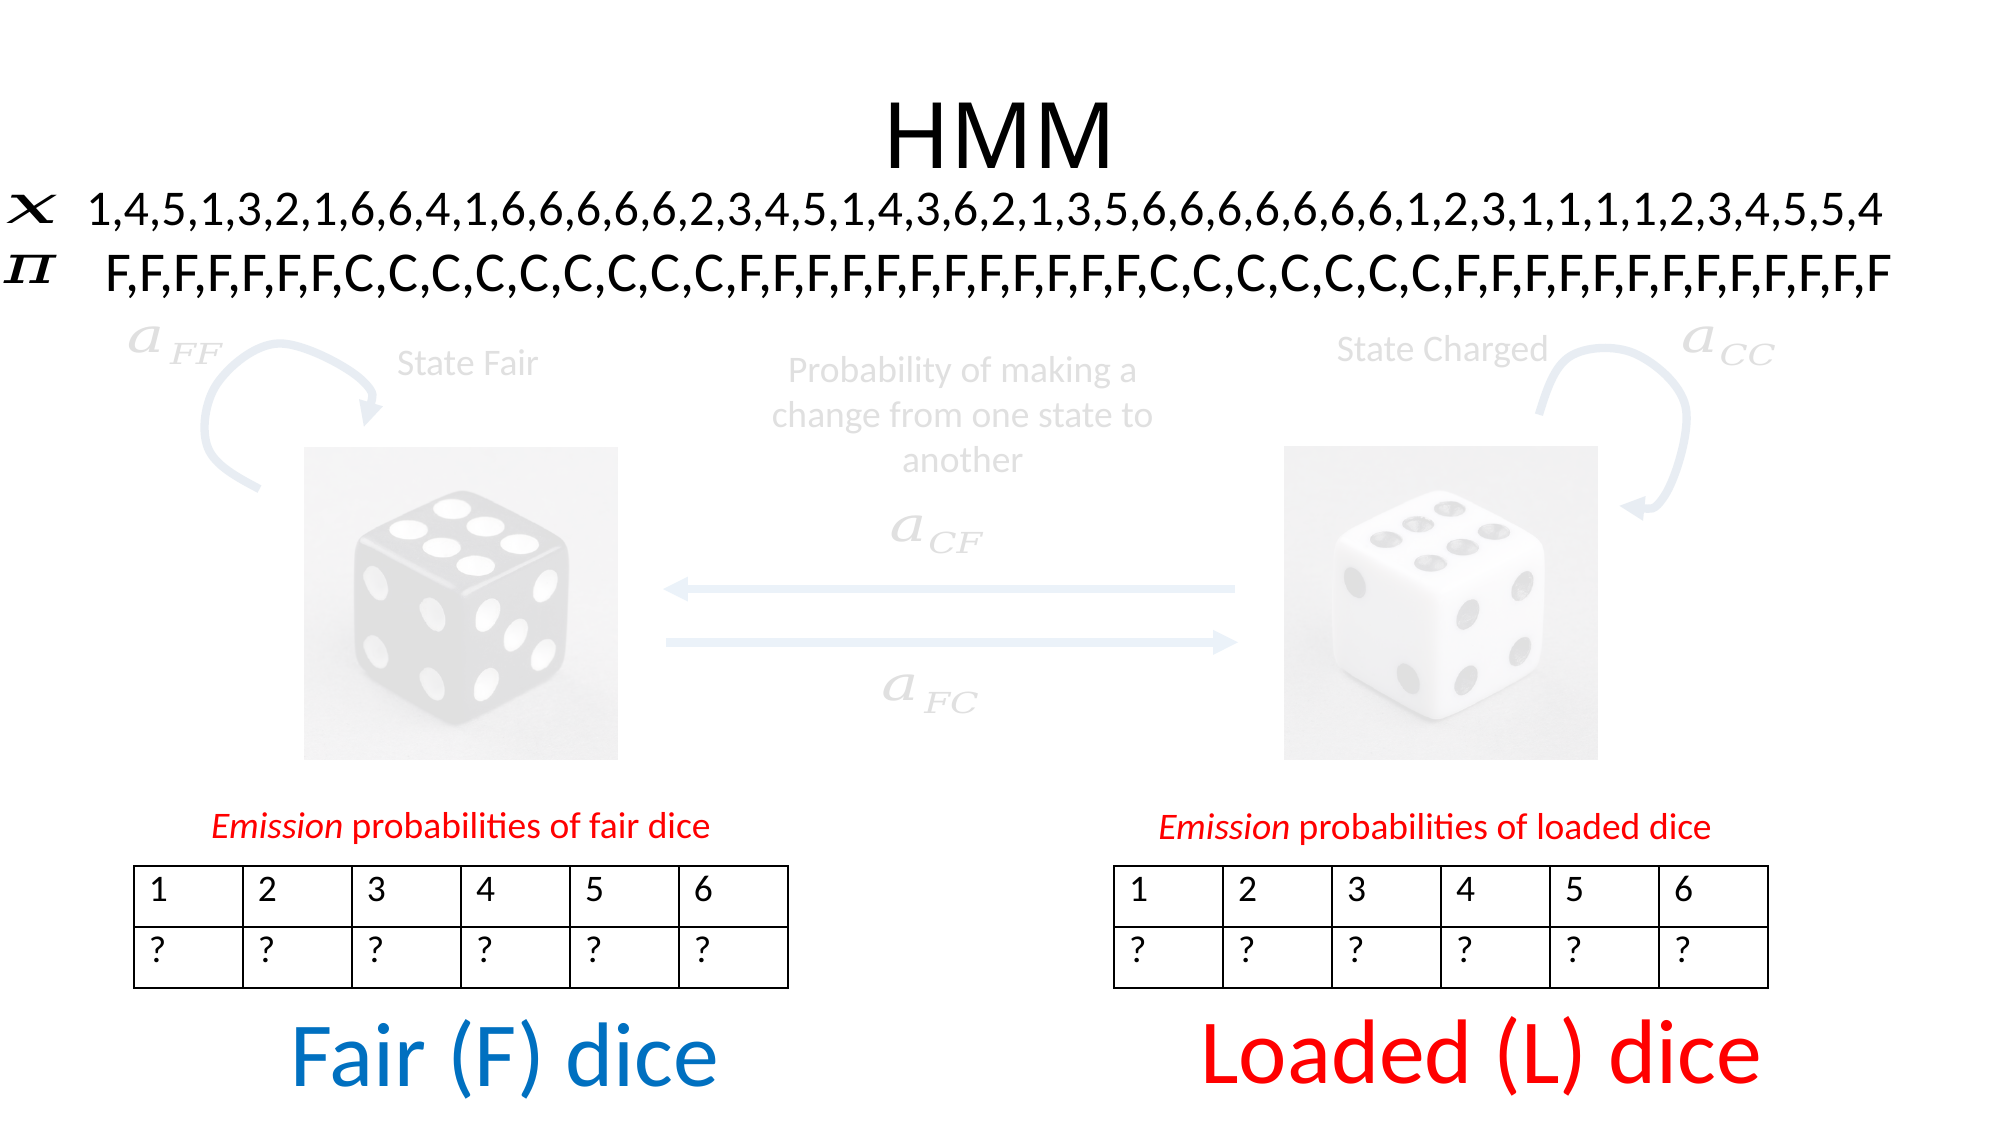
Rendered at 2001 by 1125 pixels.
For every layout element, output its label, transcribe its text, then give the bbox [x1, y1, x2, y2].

table_cell ? [680, 928, 787, 987]
table_header 2 [244, 867, 351, 926]
table_header 3 [353, 867, 460, 926]
table_cell ? [1115, 928, 1222, 987]
text_box Loaded (L) dice [1185, 984, 1778, 1110]
table_cell ? [244, 928, 351, 987]
table_header 4 [462, 867, 569, 926]
table_cell ? [353, 928, 460, 987]
table_cell ? [462, 928, 569, 987]
text_box F,F,F,F,F,F,F,C,C,C,C,C,C,C,C,C,F,F,F,F,F,F,F,F,F,F,F,F,C,C,C,C,C,C,C,F,F,F,F,F,F,F,F,F,F,F,F,F [77, 227, 1908, 311]
table_header 6 [680, 867, 787, 926]
text_box [69, 313, 2000, 785]
table_cell ? [1224, 928, 1331, 984]
table_cell ? [1660, 928, 1767, 984]
table_header 5 [1551, 867, 1658, 926]
title HMM [324, 45, 1675, 168]
table_header 6 [1660, 867, 1767, 926]
picture [304, 447, 618, 760]
table_cell ? [1442, 928, 1549, 984]
table_header 1 [135, 867, 242, 926]
table_header 1 [1115, 867, 1222, 926]
table_header 4 [1442, 867, 1549, 926]
table_header 2 [1224, 867, 1331, 926]
table_cell ? [135, 928, 242, 987]
text_box Emission probabilities of fair dice [179, 793, 743, 854]
table_header 5 [571, 867, 678, 926]
table_cell ? [571, 928, 678, 987]
table_cell ? [1551, 928, 1658, 984]
table_header 3 [1333, 867, 1440, 926]
table_cell ? [1333, 928, 1440, 984]
text_box Fair (F) dice [275, 987, 735, 1113]
text_box 1,4,5,1,3,2,1,6,6,4,1,6,6,6,6,6,2,3,4,5,1,4,3,6,2,1,3,5,6,6,6,6,6,6,6,1,2,3,1,1,1,1,2,3,4,5,5,4 [71, 168, 1901, 244]
text_box Emission probabilities of loaded dice [1083, 794, 1788, 855]
picture [1284, 446, 1598, 760]
